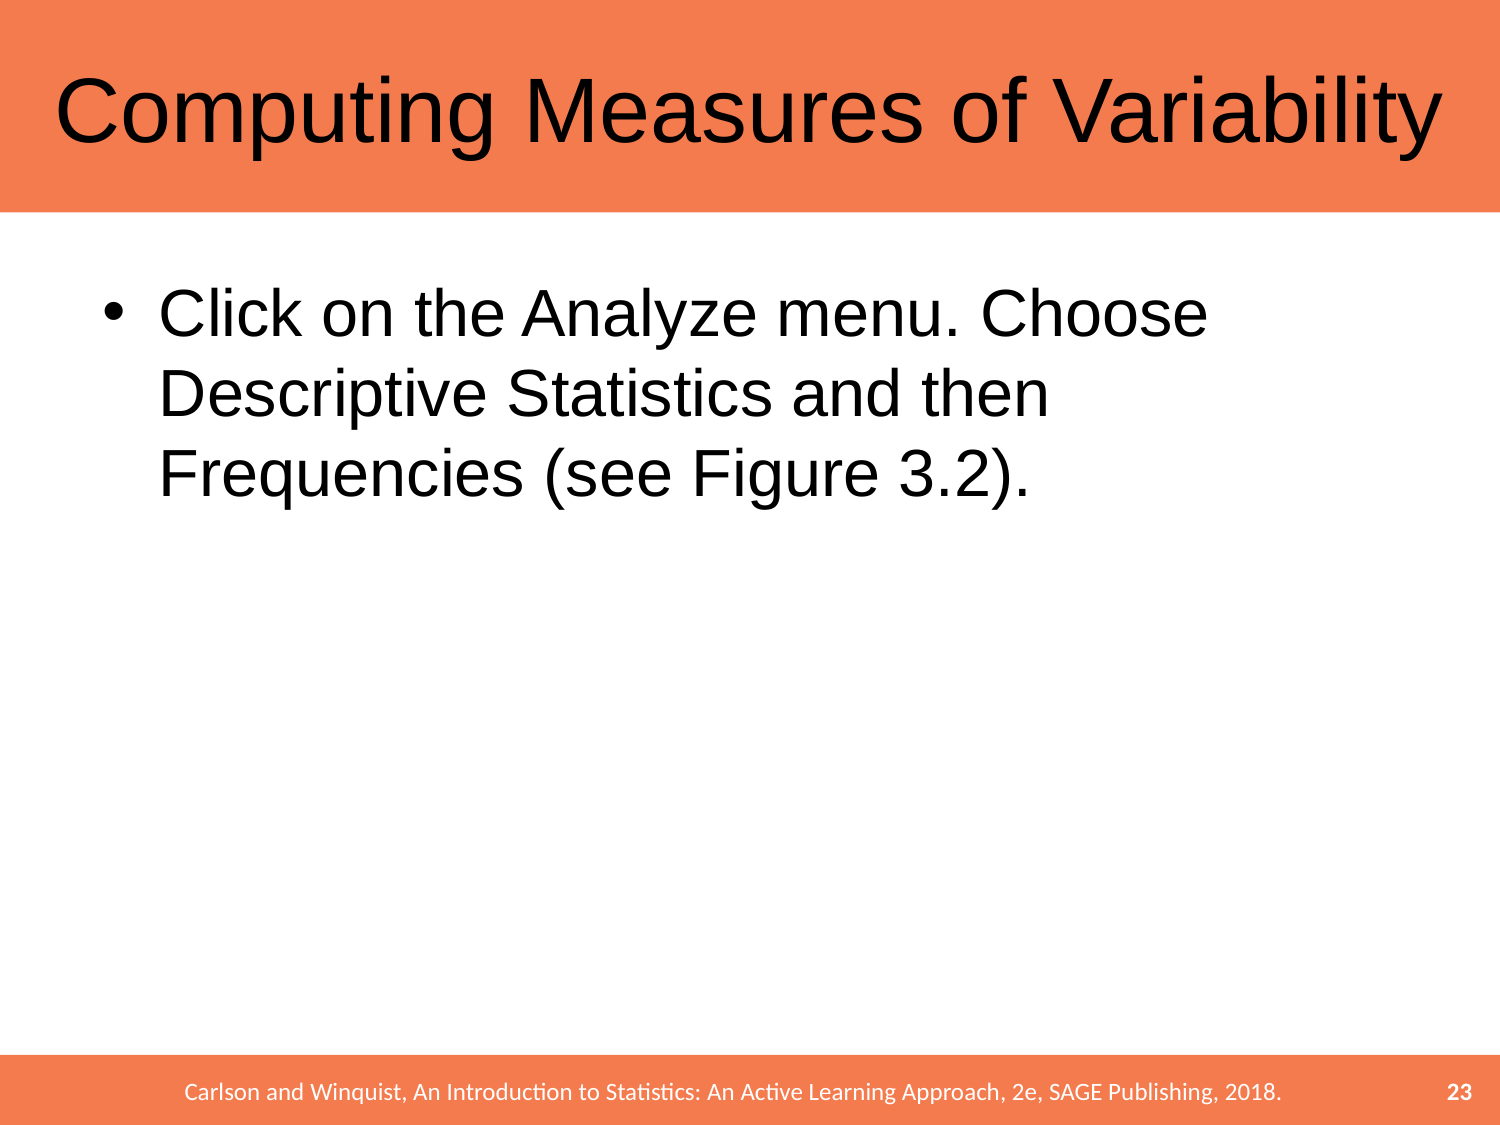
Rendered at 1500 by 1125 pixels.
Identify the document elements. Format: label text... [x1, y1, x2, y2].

footer Carlson and Winquist, An Introduction to Statistics: An Active Learning Approach, 2e, SAGE Publishing, 2018. [150, 1060, 1325, 1121]
title Computing Measures of Variability [12, 18, 1488, 194]
list Click on the Analyze menu. Choose Descriptive Statistics and then Frequencies (see Figure 3.2). [87, 262, 1425, 1005]
slide_number 23 [1387, 1060, 1488, 1120]
